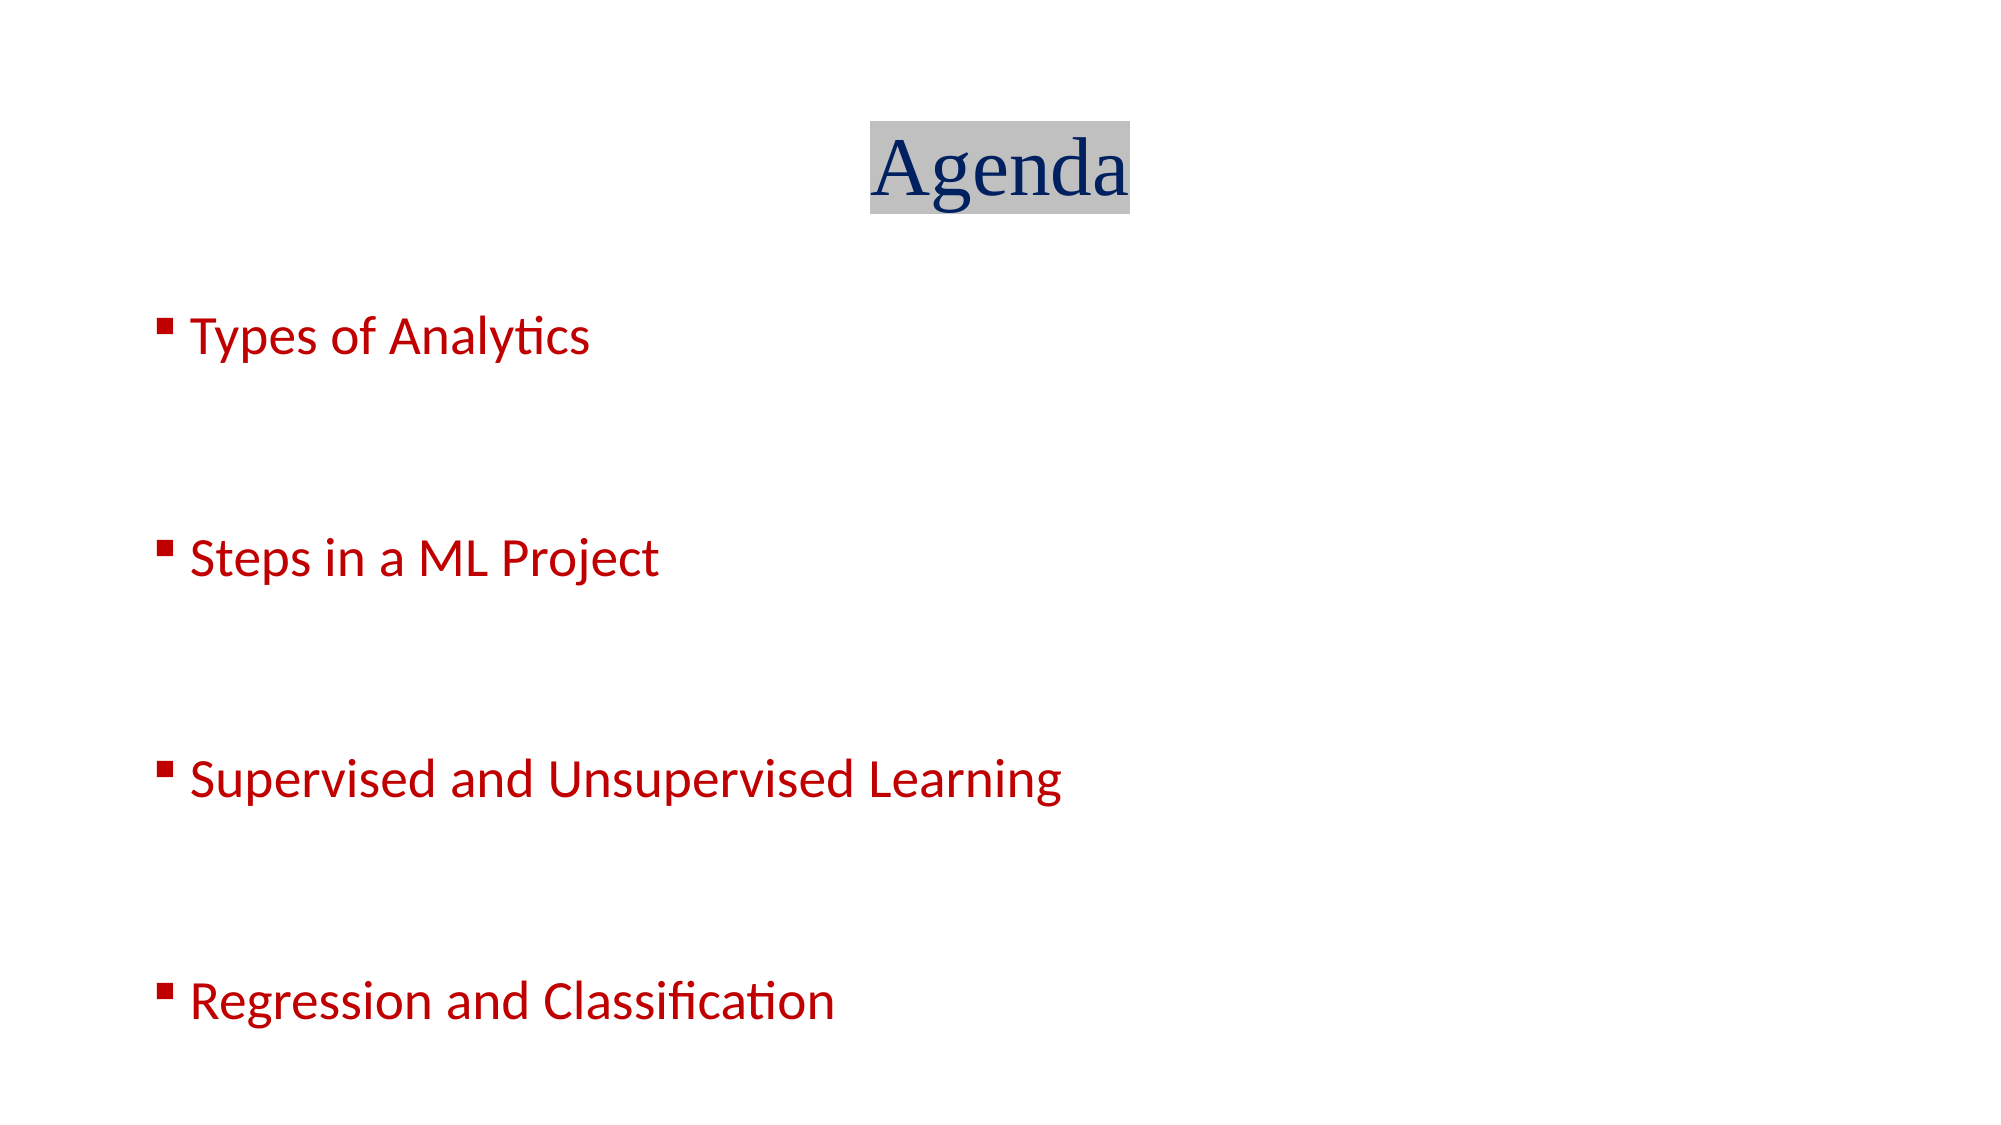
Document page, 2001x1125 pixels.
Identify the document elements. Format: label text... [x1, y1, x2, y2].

list Types of Analytics Steps in a ML Project Supervised and Unsupervised Learning Regression and Classification [137, 299, 1863, 1014]
title Agenda [137, 59, 1863, 278]
